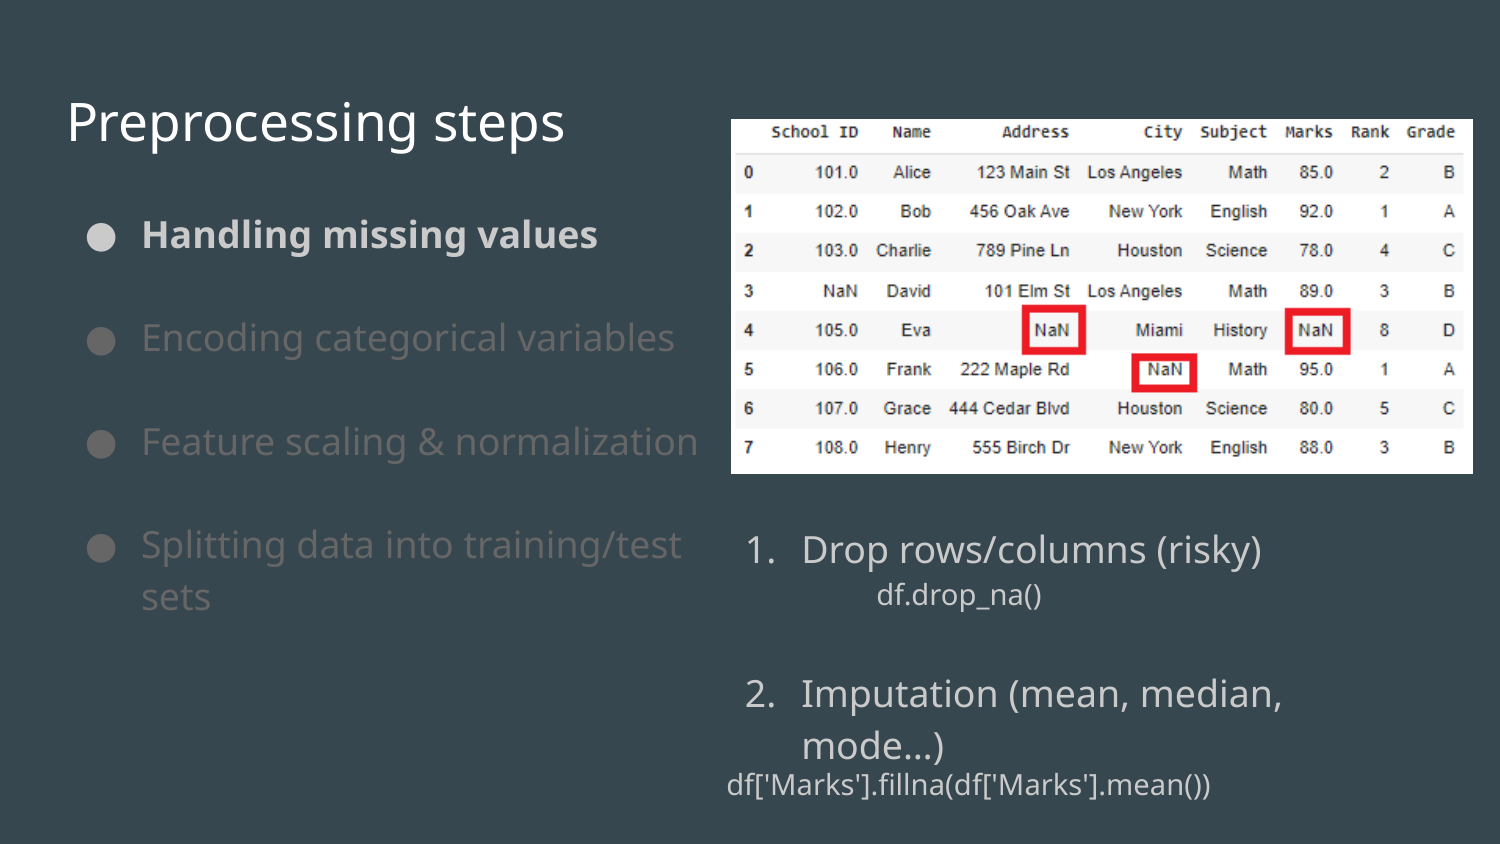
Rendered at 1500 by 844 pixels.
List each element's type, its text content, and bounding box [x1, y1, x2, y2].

picture [731, 118, 1473, 475]
title Preprocessing steps [51, 72, 1449, 167]
text_box Drop rows/columns (risky) df.drop_na() Imputation (mean, median, mode…) df['Marks'].fillna(df['Marks'].mean()) [711, 504, 1429, 817]
list Handling missing values Encoding categorical variables Feature scaling & normalization Splitting data into training/test sets [51, 189, 743, 750]
